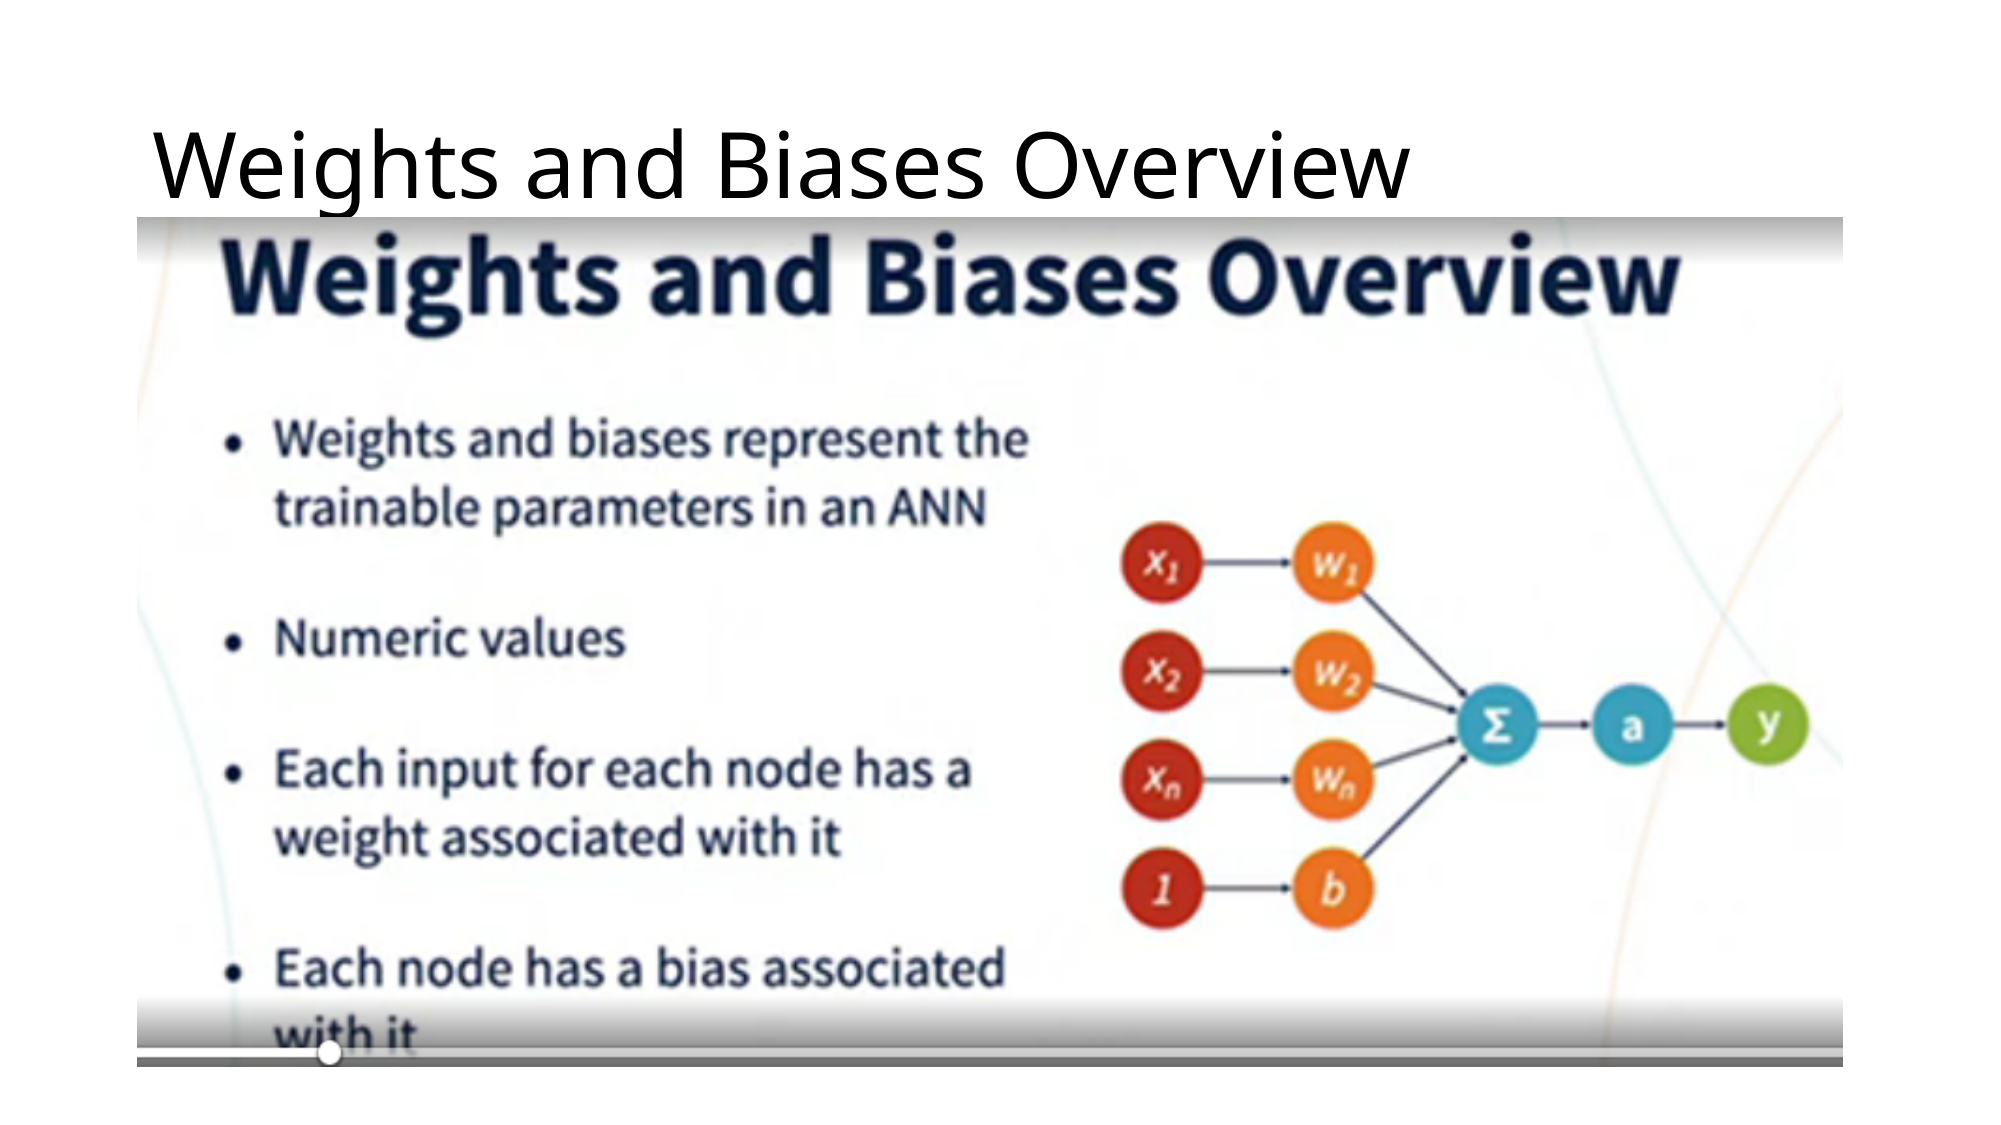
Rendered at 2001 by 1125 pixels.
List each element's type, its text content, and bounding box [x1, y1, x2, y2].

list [137, 217, 1843, 1067]
title Weights and Biases Overview [137, 59, 1863, 278]
